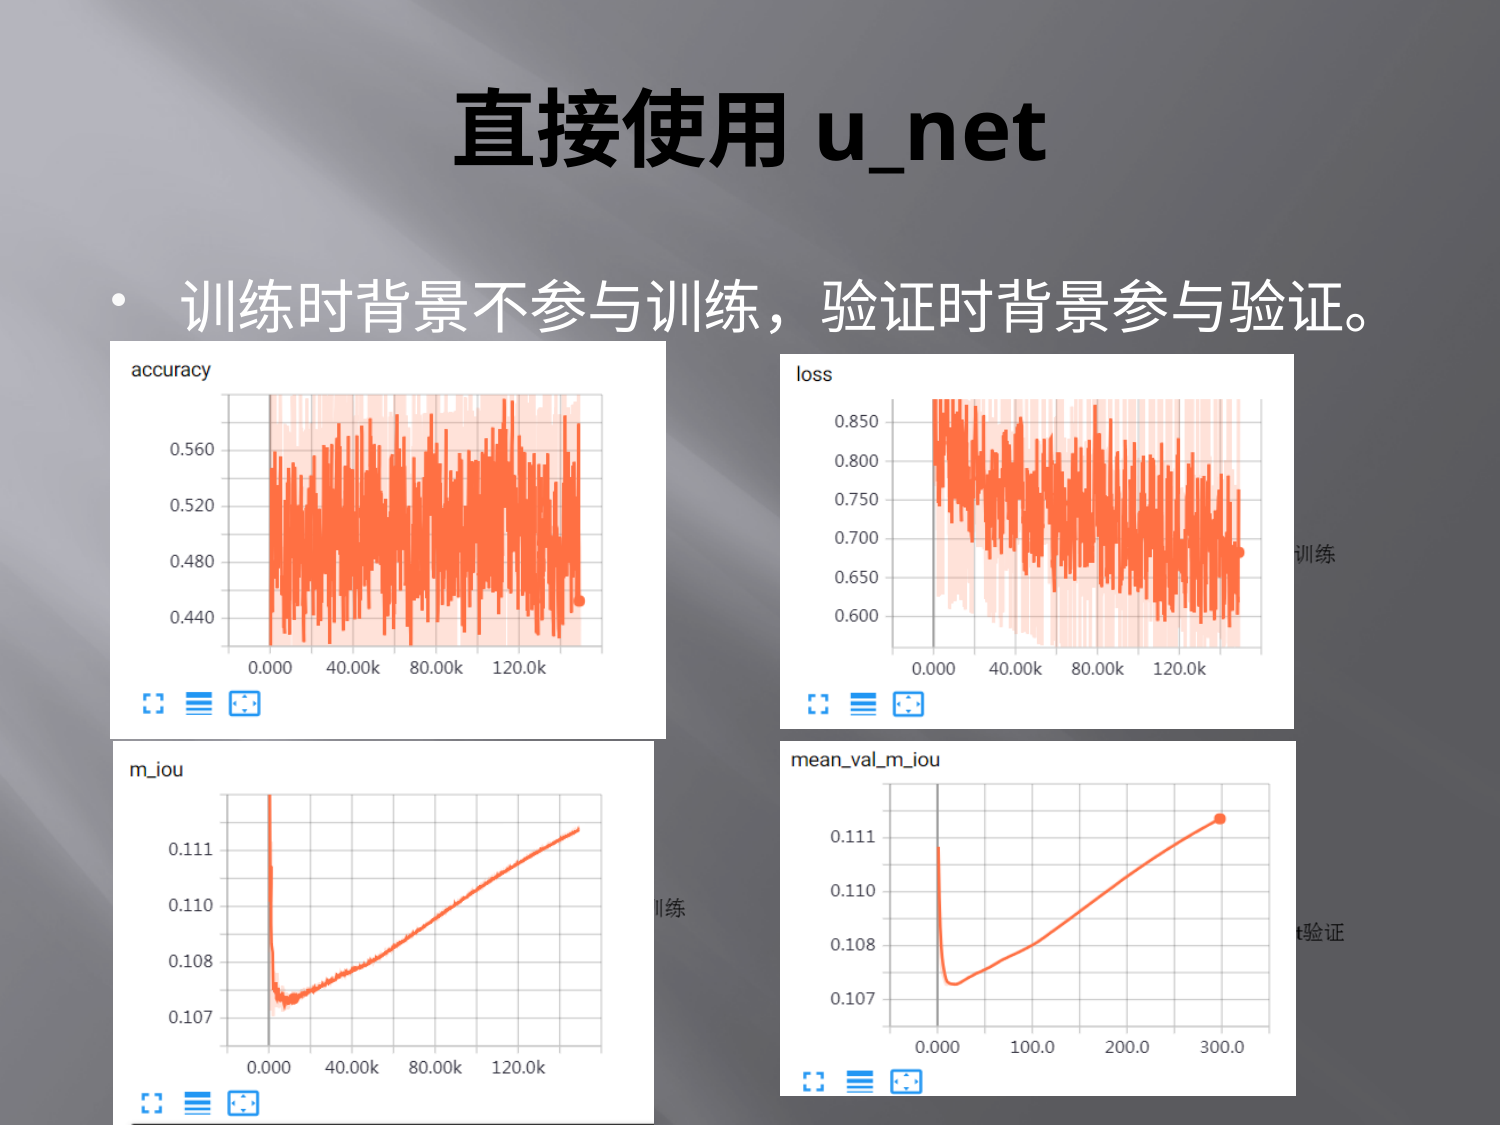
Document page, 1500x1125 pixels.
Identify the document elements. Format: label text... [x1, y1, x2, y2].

picture [109, 341, 666, 739]
picture [780, 741, 1360, 1096]
picture [113, 741, 715, 1125]
picture [780, 354, 1365, 729]
title 直接使用u_net [75, 45, 1425, 209]
list 训练时背景不参与训练，验证时背景参与验证。 [75, 262, 1425, 1035]
